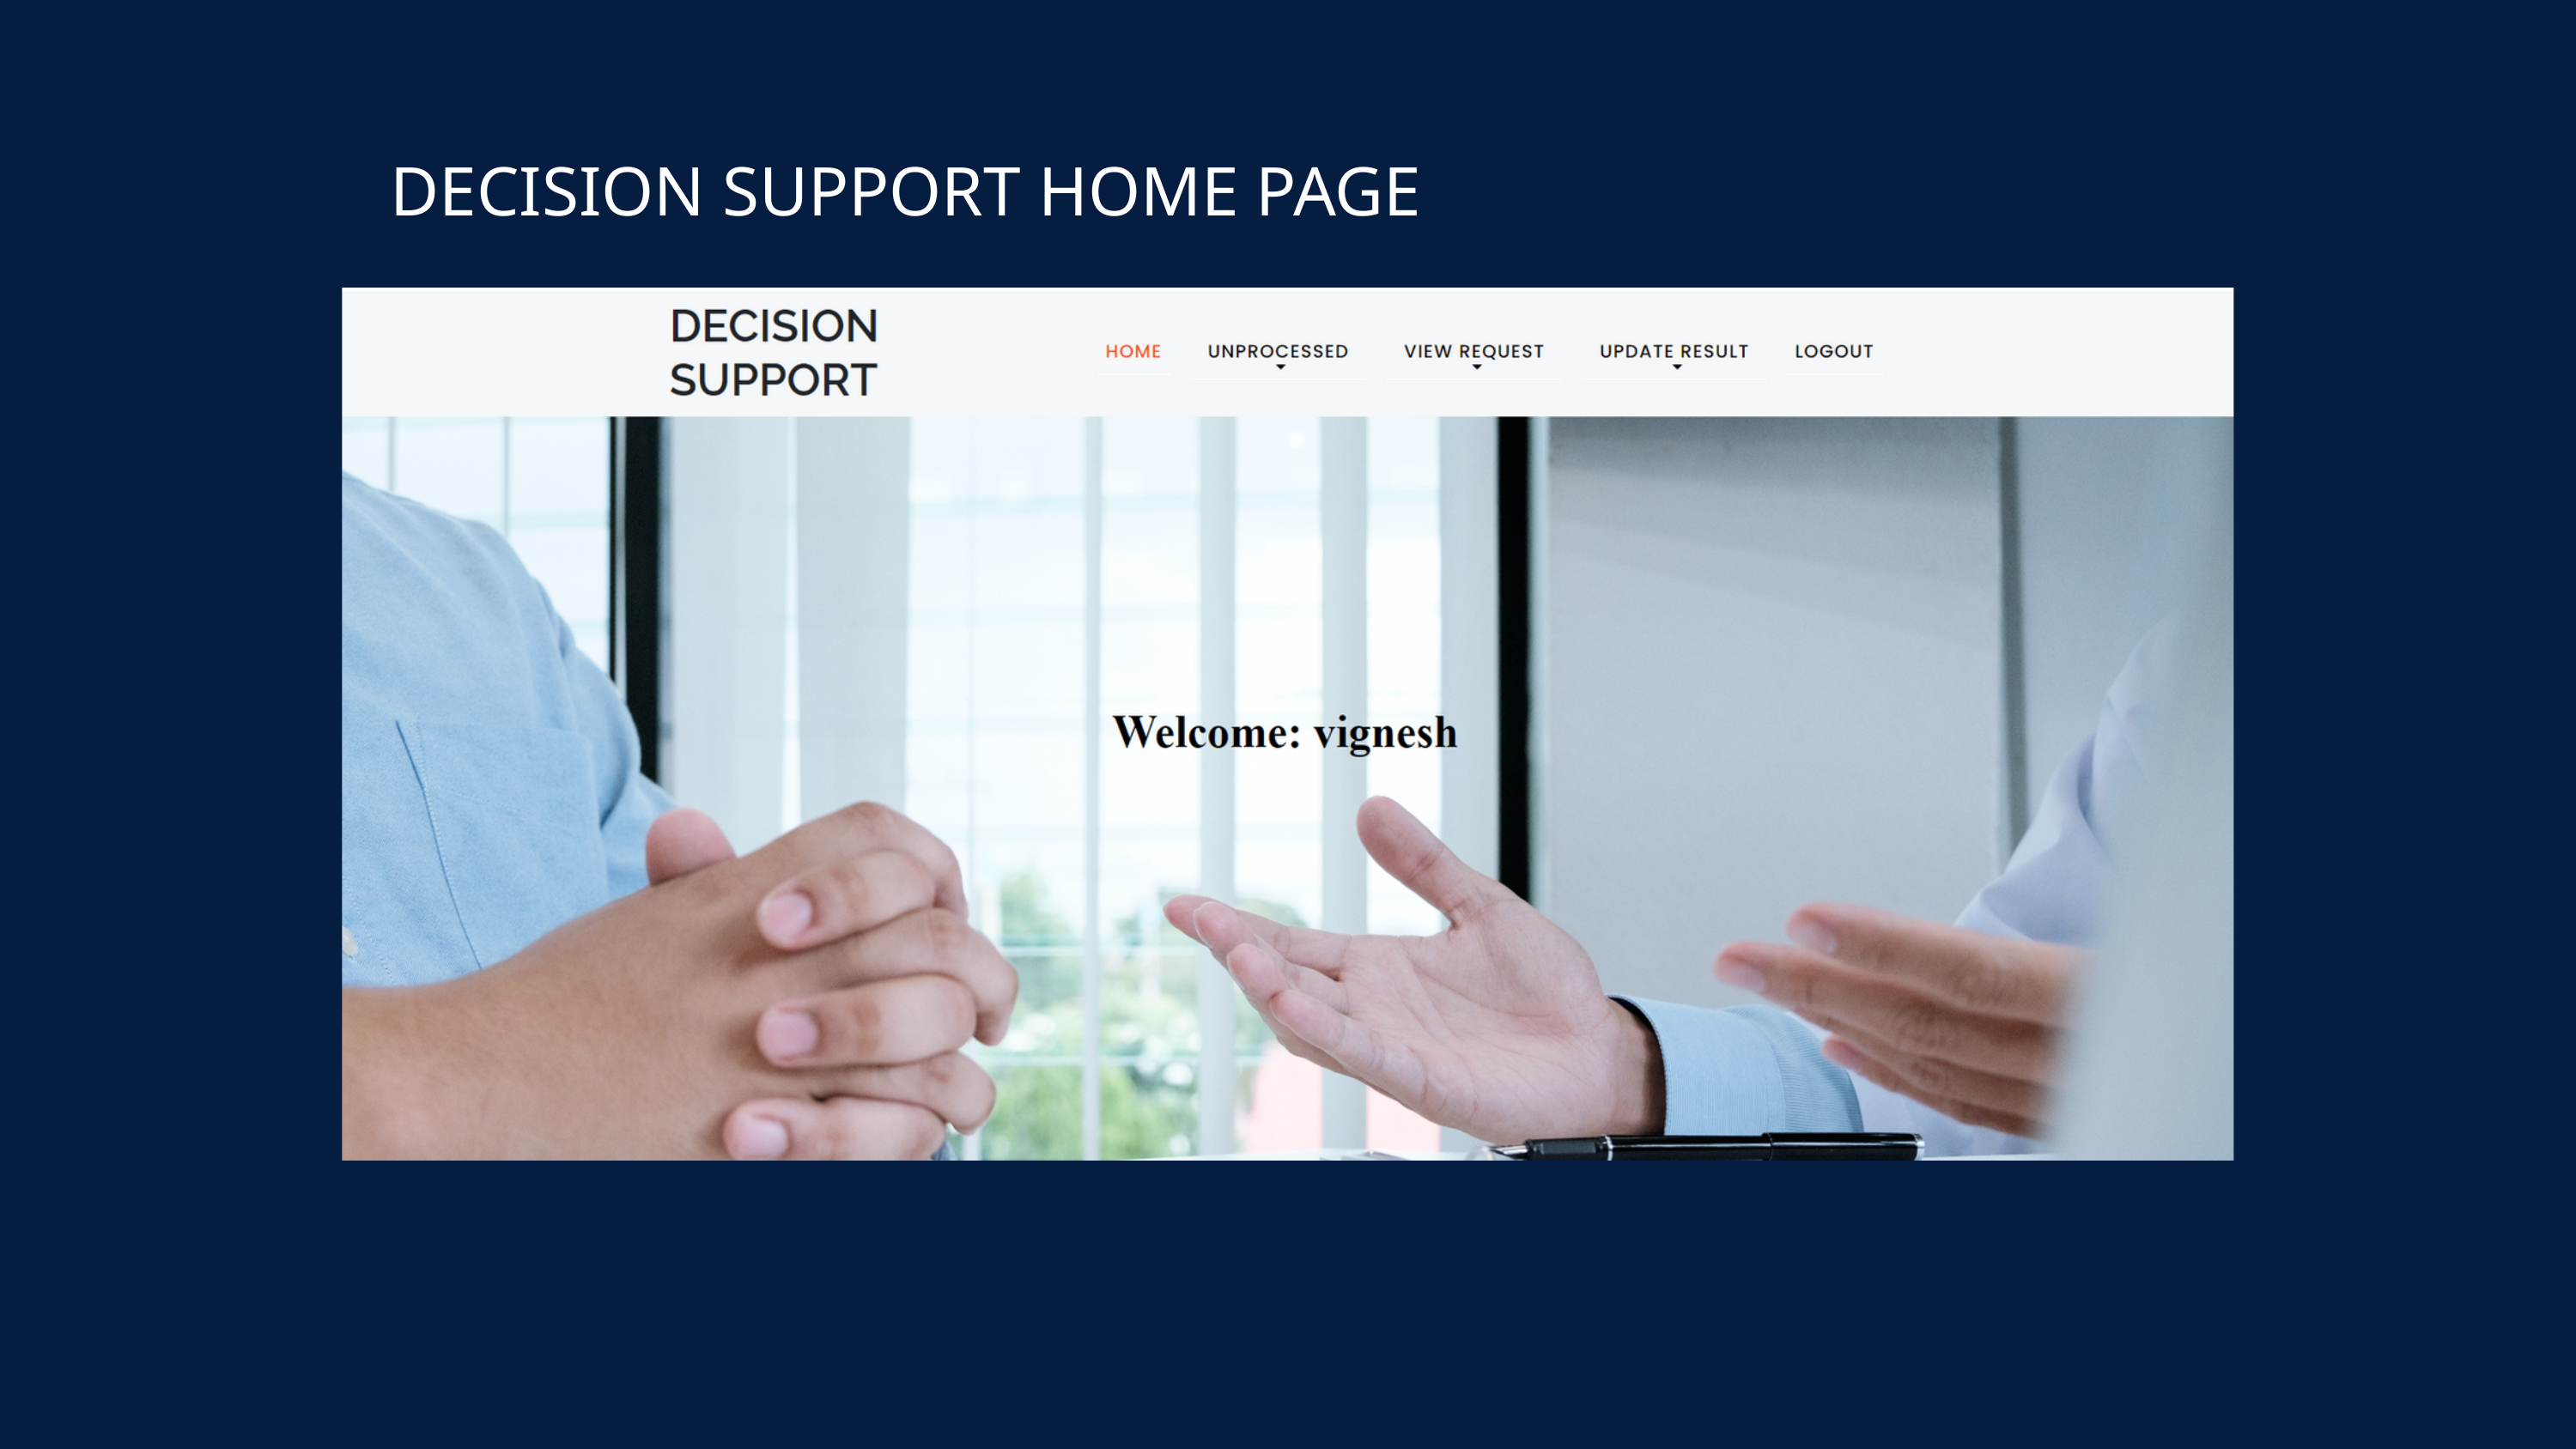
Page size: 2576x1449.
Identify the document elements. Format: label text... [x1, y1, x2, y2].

text_box DECISION SUPPORT HOME PAGE [342, 136, 1471, 230]
text_box [342, 288, 2234, 1161]
